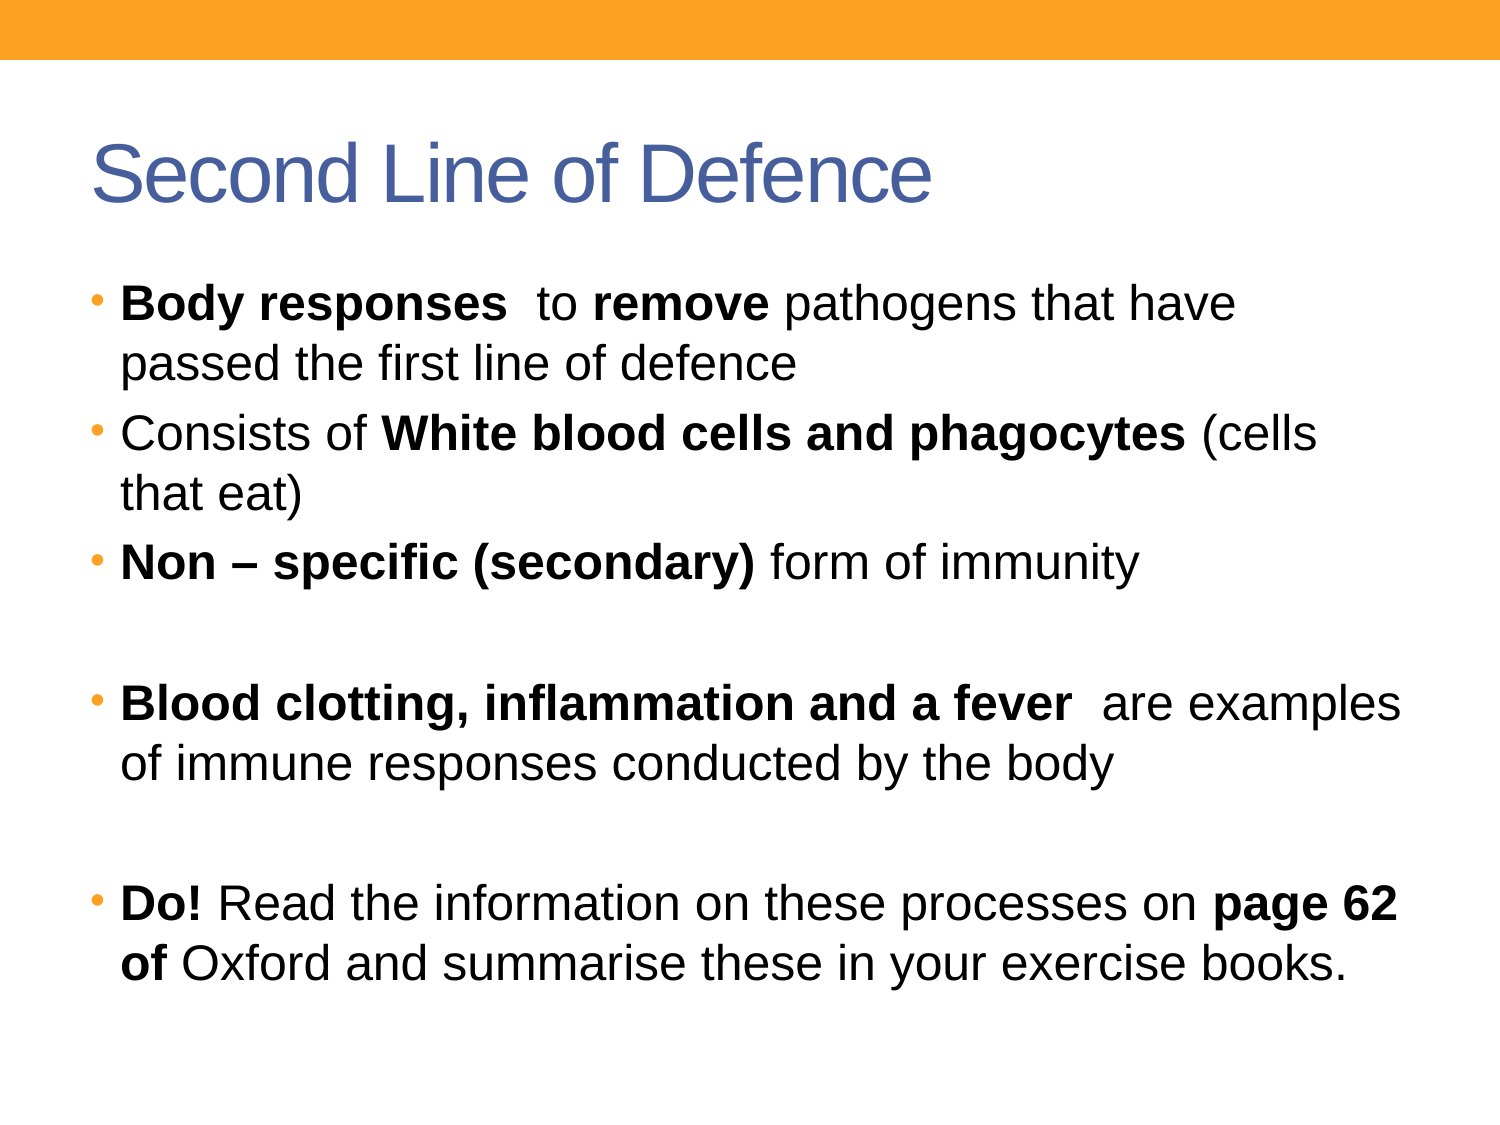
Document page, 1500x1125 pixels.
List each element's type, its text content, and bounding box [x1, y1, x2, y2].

list Body responses to remove pathogens that have passed the first line of defence Consists of White blood cells and phagocytes (cells that eat) Non – specific (secondary) form of immunity Blood clotting, inflammation and a fever are examples of immune responses conducted by the body Do! Read the information on these processes on page 62 of Oxford and summarise these in your exercise books. [75, 262, 1425, 1063]
title Second Line of Defence [75, 87, 1425, 250]
